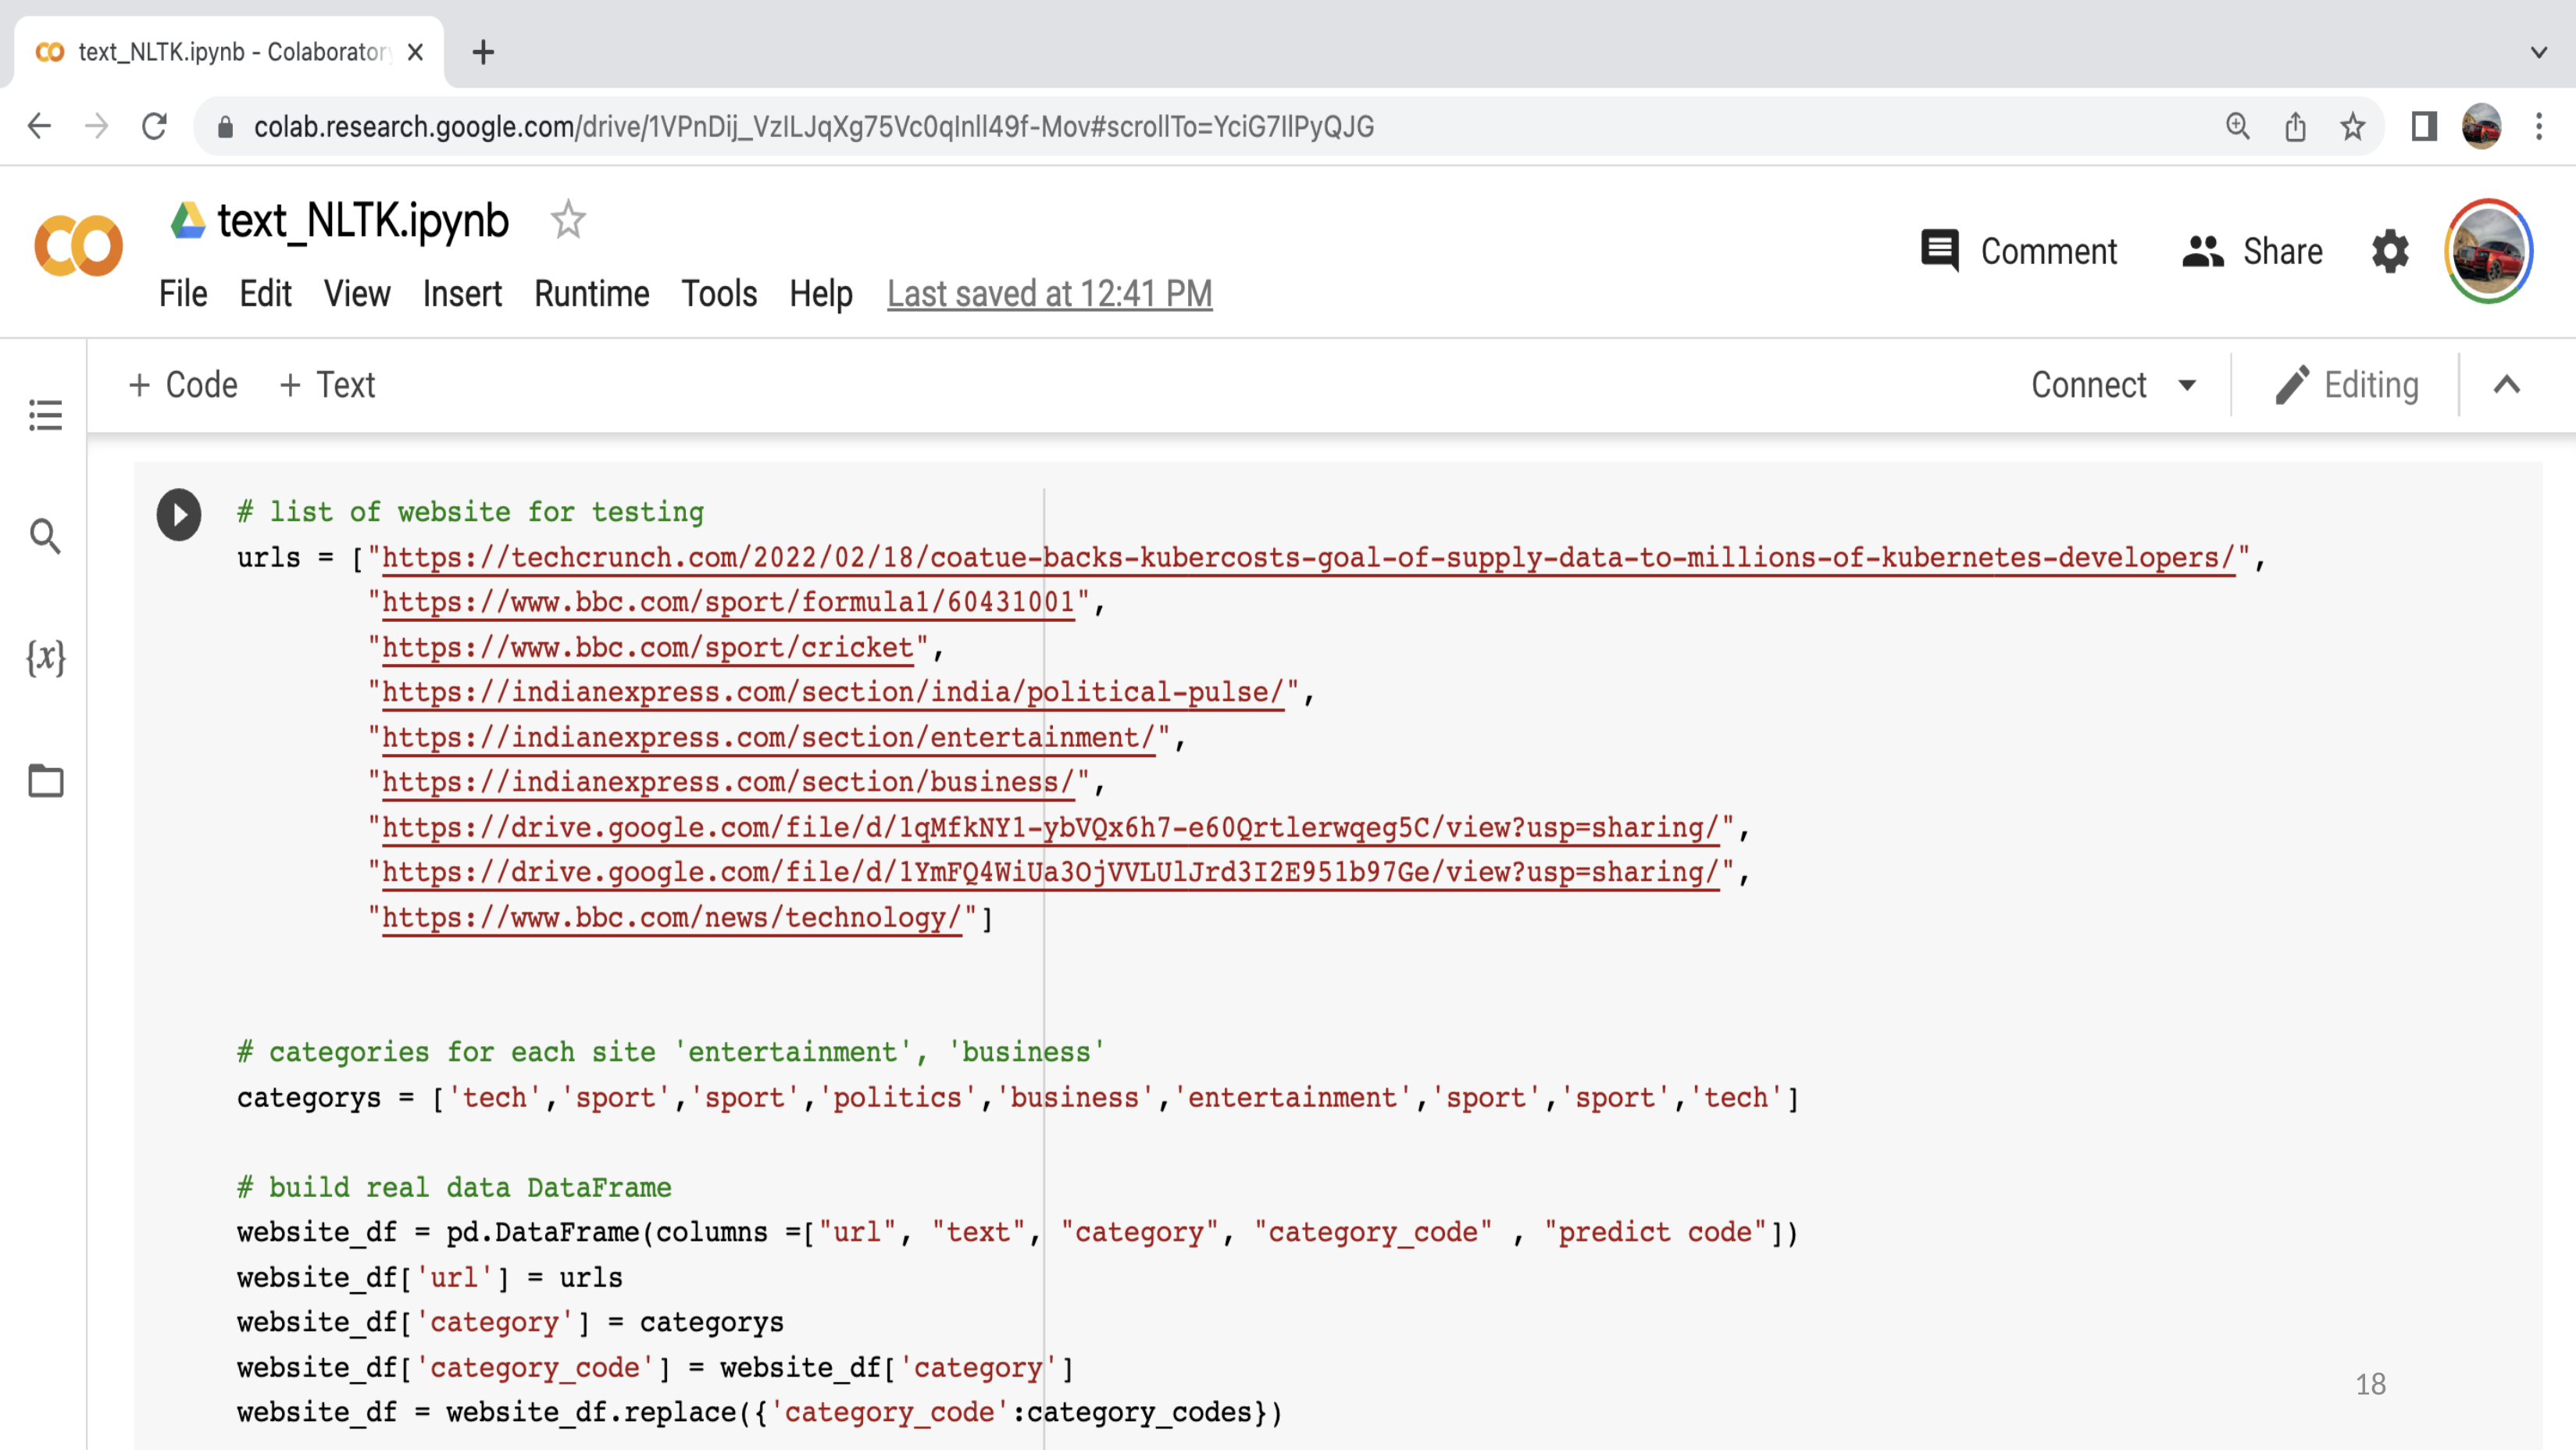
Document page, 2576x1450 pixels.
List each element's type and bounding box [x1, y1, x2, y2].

list [0, 0, 2576, 1450]
